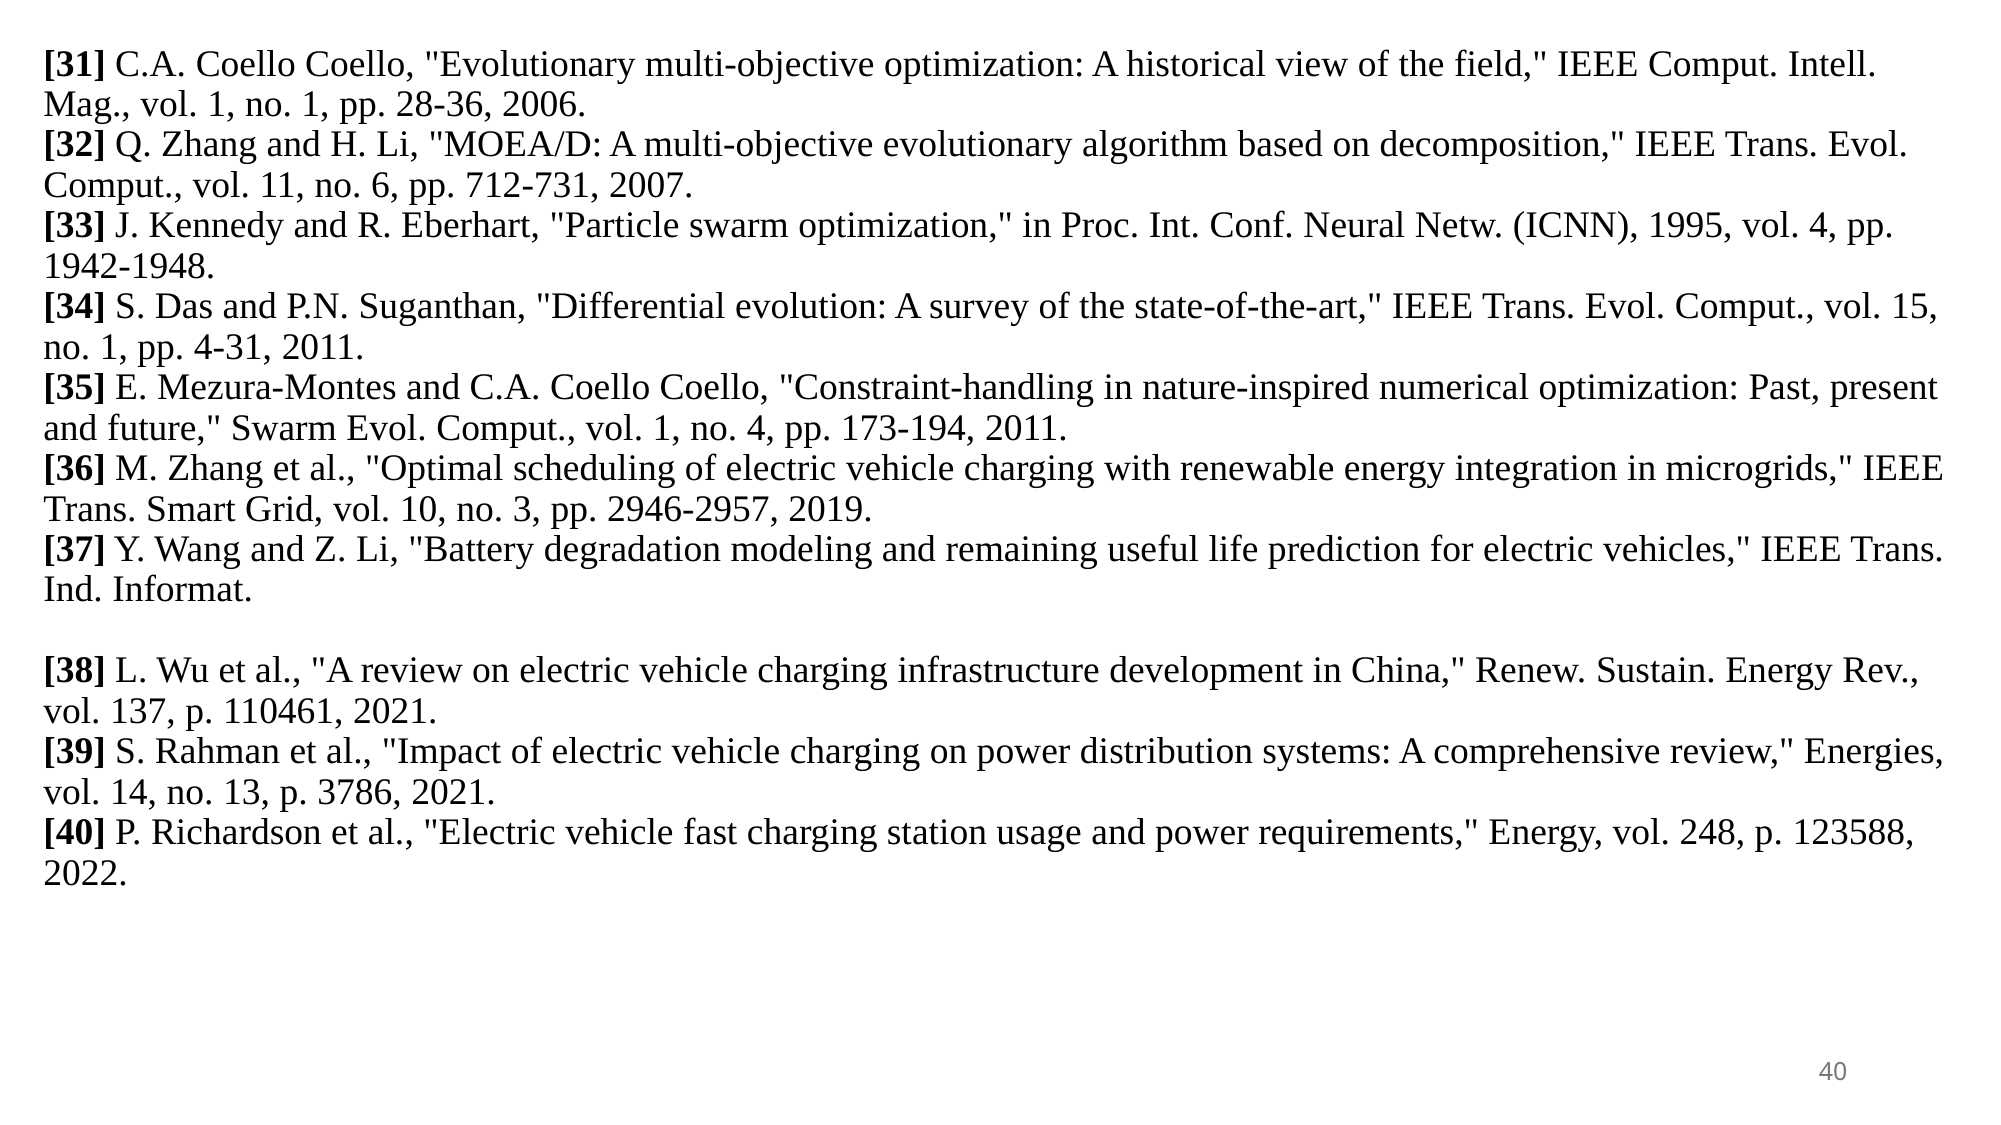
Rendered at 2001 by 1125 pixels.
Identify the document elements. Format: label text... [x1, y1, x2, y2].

title [31] C.A. Coello Coello, "Evolutionary multi-objective optimization: A historical view of the field," IEEE Comput. Intell. Mag., vol. 1, no. 1, pp. 28-36, 2006. [32] Q. Zhang and H. Li, "MOEA/D: A multi-objective evolutionary algorithm based on decomposition," IEEE Trans. Evol. Comput., vol. 11, no. 6, pp. 712-731, 2007. [33] J. Kennedy and R. Eberhart, "Particle swarm optimization," in Proc. Int. Conf. Neural Netw. (ICNN), 1995, vol. 4, pp. 1942-1948. [34] S. Das and P.N. Suganthan, "Differential evolution: A survey of the state-of-the-art," IEEE Trans. Evol. Comput., vol. 15, no. 1, pp. 4-31, 2011. [35] E. Mezura-Montes and C.A. Coello Coello, "Constraint-handling in nature-inspired numerical optimization: Past, present and future," Swarm Evol. Comput., vol. 1, no. 4, pp. 173-194, 2011. [36] M. Zhang et al., "Optimal scheduling of electric vehicle charging with renewable energy integration in microgrids," IEEE Trans. Smart Grid, vol. 10, no. 3, pp. 2946-2957, 2019. [37] Y. Wang and Z. Li, "Battery degradation modeling and remaining useful life prediction for electric vehicles," IEEE Trans. Ind. Informat. [38] L. Wu et al., "A review on electric vehicle charging infrastructure development in China," Renew. Sustain. Energy Rev., vol. 137, p. 110461, 2021. [39] S. Rahman et al., "Impact of electric vehicle charging on power distribution systems: A comprehensive review," Energies, vol. 14, no. 13, p. 3786, 2021. [40] P. Richardson et al., "Electric vehicle fast charging station usage and power requirements," Energy, vol. 248, p. 123588, 2022. [28, 33, 1968, 1043]
slide_number 40 [1412, 1042, 1863, 1103]
